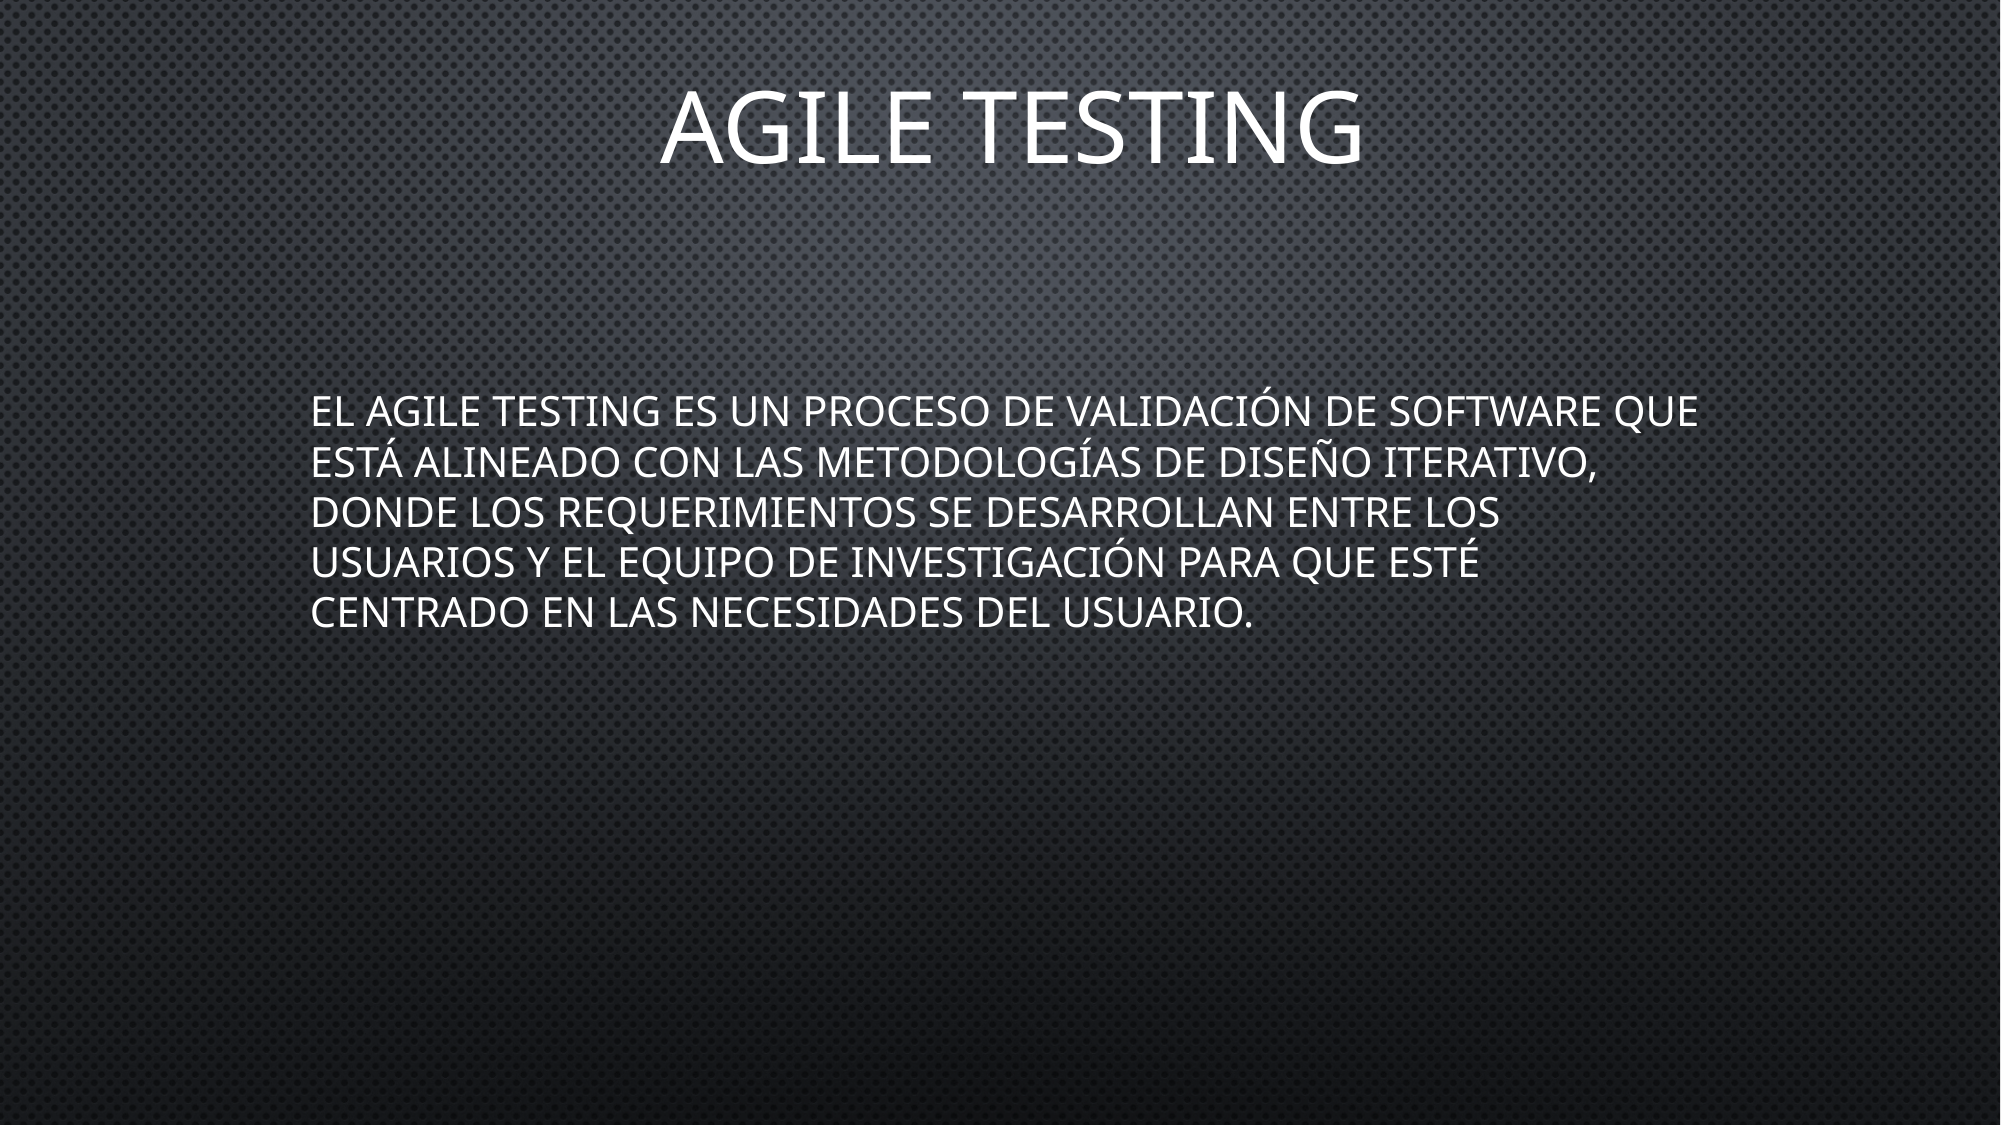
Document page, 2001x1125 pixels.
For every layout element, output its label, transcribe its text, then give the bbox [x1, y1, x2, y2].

picture [0, 0, 2001, 1125]
text_box El agile testing es un proceso de validación de software que está alineado con las metodologías de diseño iterativo, donde los requerimientos se desarrollan entre los usuarios y el equipo de investigación para que esté centrado en las necesidades del usuario. [295, 377, 1719, 744]
text_box AGILE TESTING [302, 0, 1726, 191]
